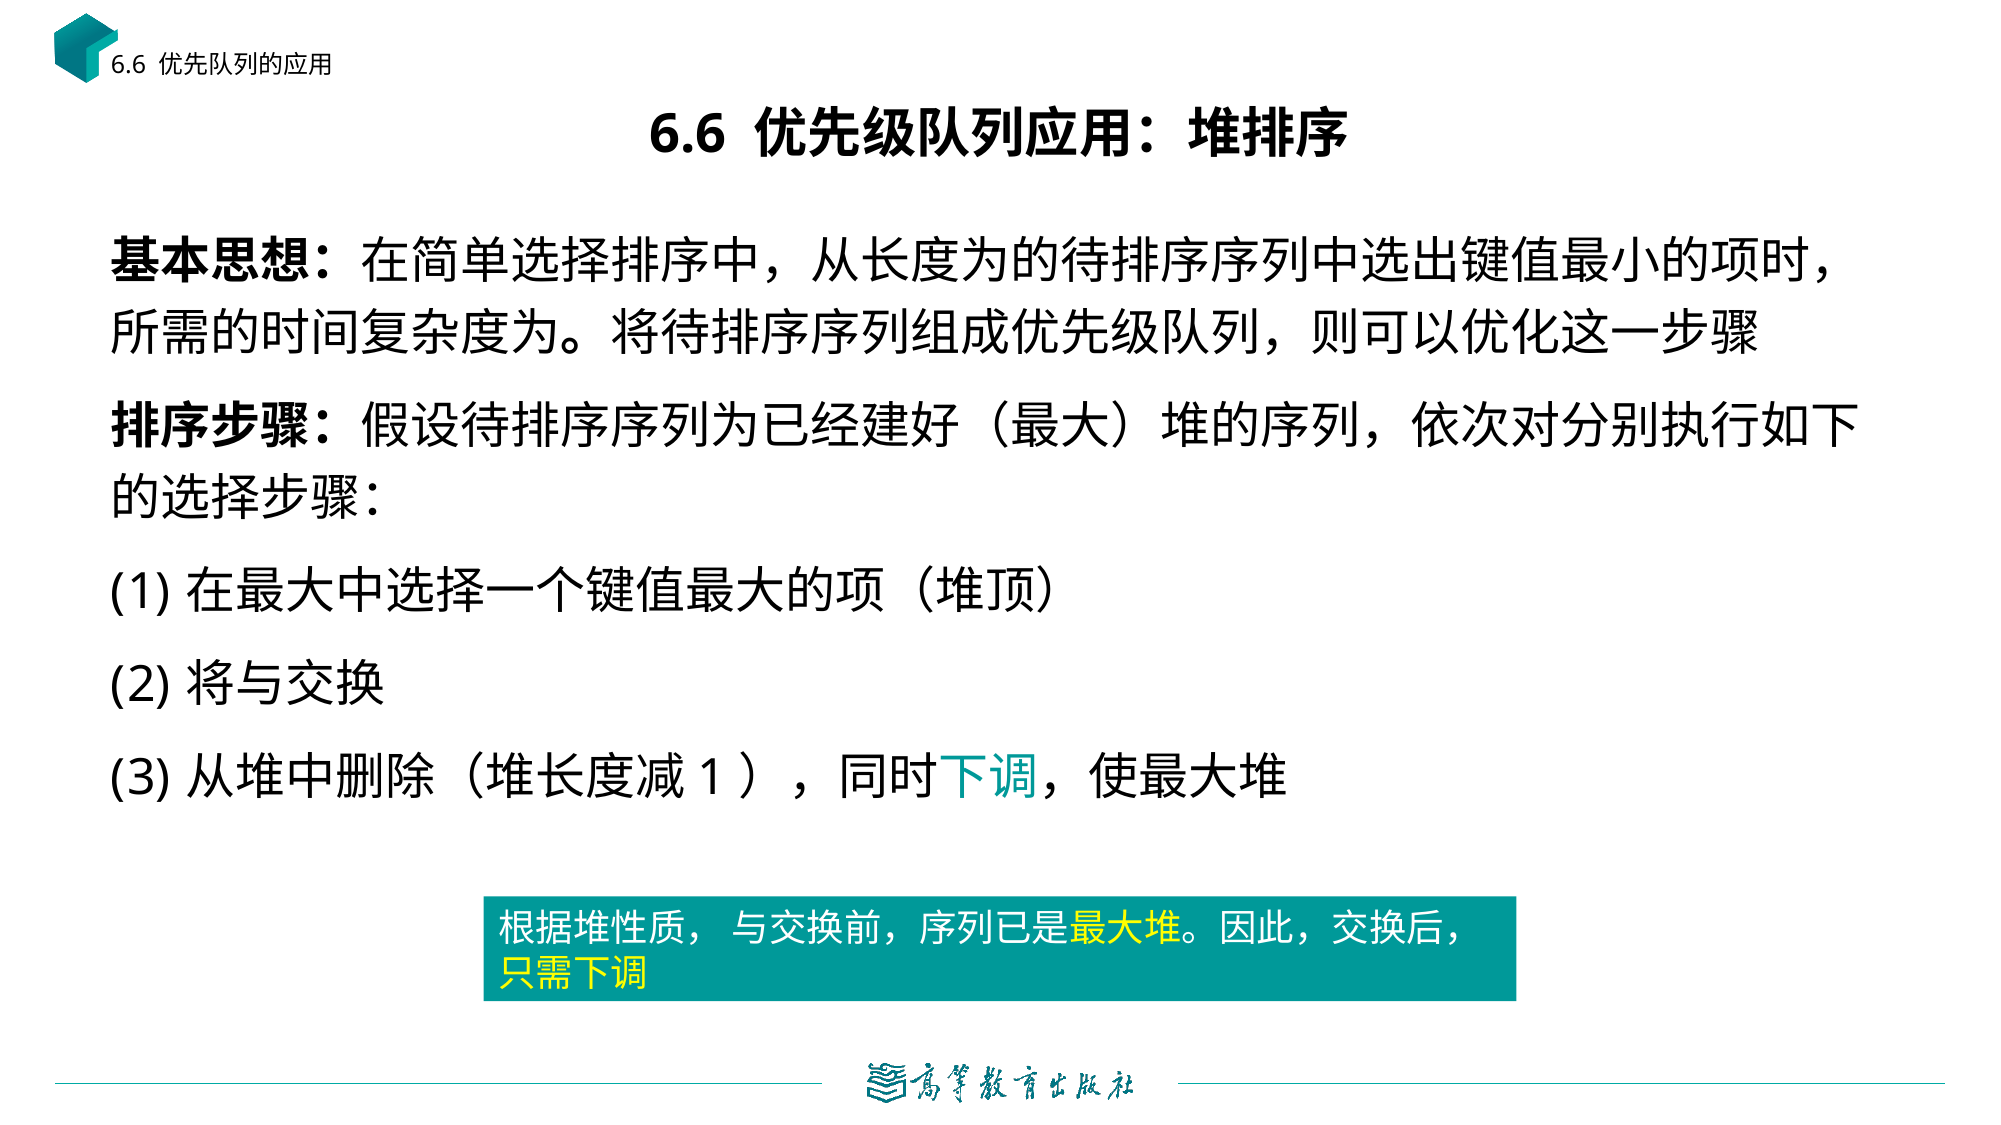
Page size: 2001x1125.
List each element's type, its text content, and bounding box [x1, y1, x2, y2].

subtitle 6.6 优先队列的应用 [95, 44, 894, 99]
title 6.6 优先级队列应用：堆排序 [137, 92, 1863, 178]
picture [867, 1063, 1133, 1103]
